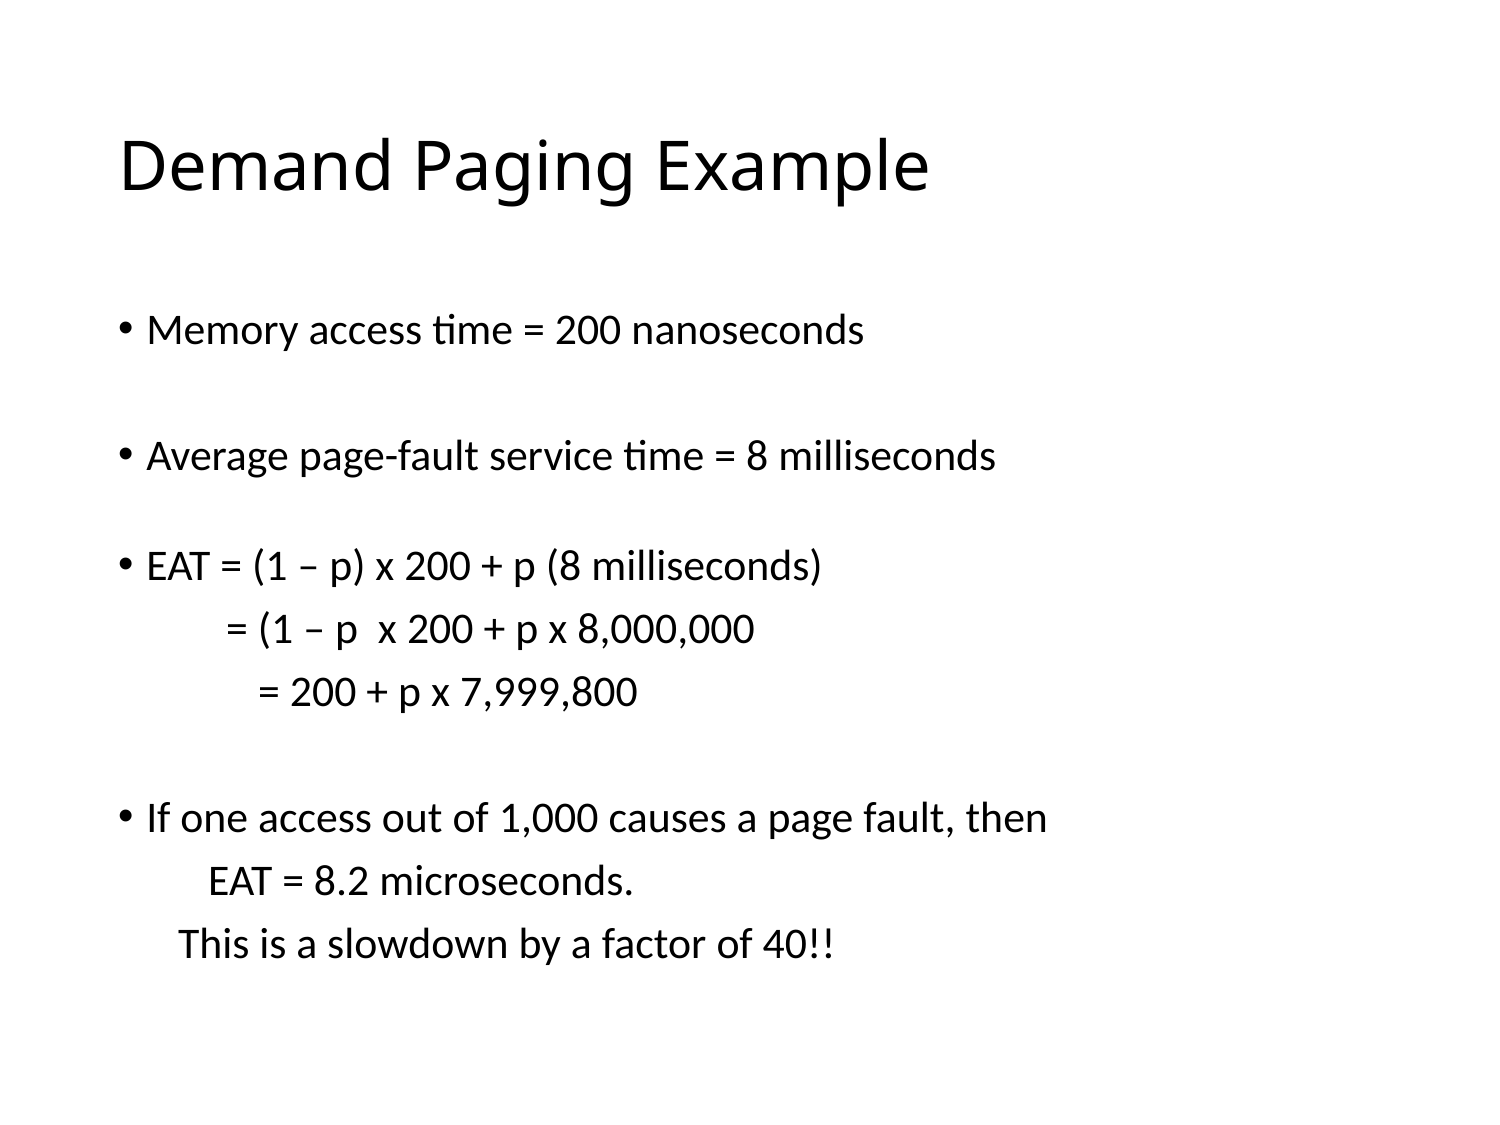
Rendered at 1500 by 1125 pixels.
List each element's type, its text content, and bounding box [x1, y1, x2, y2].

list Memory access time = 200 nanoseconds Average page-fault service time = 8 milliseconds EAT = (1 – p) x 200 + p (8 milliseconds) = (1 – p x 200 + p x 8,000,000 = 200 + p x 7,999,800 If one access out of 1,000 causes a page fault, then EAT = 8.2 microseconds. This is a slowdown by a factor of 40!! [103, 299, 1397, 1014]
title Demand Paging Example [103, 59, 1397, 278]
